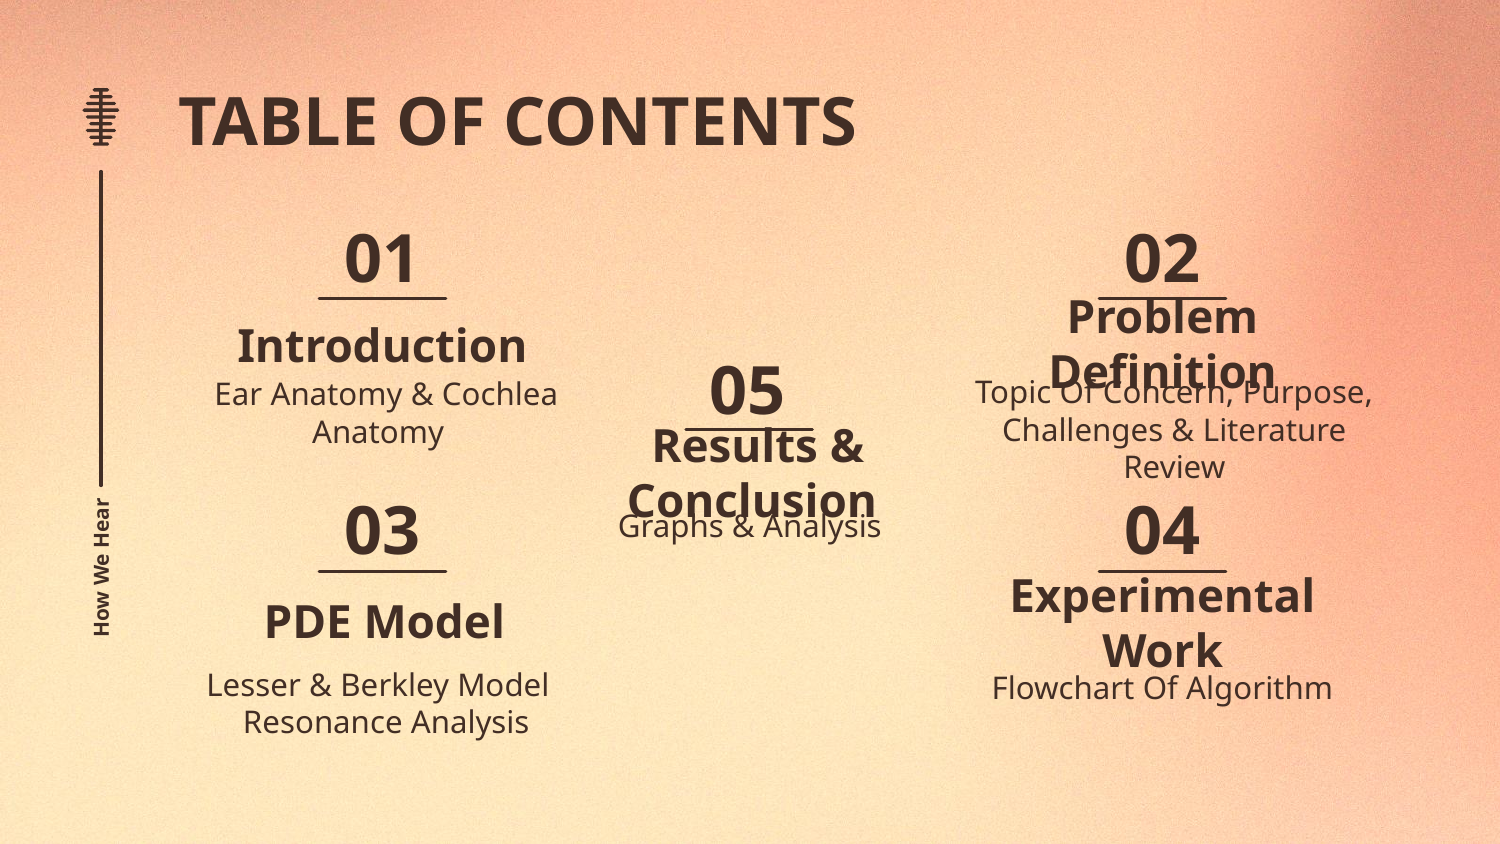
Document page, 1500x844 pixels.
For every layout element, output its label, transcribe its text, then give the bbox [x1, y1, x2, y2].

subtitle Topic Of Concern, Purpose, Challenges & Literature Review [955, 370, 1393, 486]
title 02 [1103, 212, 1222, 297]
title 03 [323, 484, 442, 570]
subtitle Introduction [163, 313, 601, 368]
subtitle Problem Definition [944, 312, 1382, 374]
picture [0, 0, 1500, 844]
text_box Graphs & Analysis [531, 477, 969, 572]
subtitle PDE Model [159, 589, 597, 651]
text_box Results & Conclusion [524, 441, 991, 503]
title 04 [1103, 484, 1222, 570]
subtitle Lesser & Berkley Model Resonance Analysis [163, 645, 601, 760]
subtitle Flowchart Of Algorithm [936, 645, 1397, 729]
subtitle Ear Anatomy & Cochlea Anatomy [163, 368, 601, 455]
subtitle Experimental Work [944, 591, 1382, 645]
subtitle How We Hear [77, 467, 123, 653]
title TABLE OF CONTENTS [163, 63, 1382, 161]
title 01 [323, 212, 442, 297]
text_box 05 [689, 344, 806, 428]
